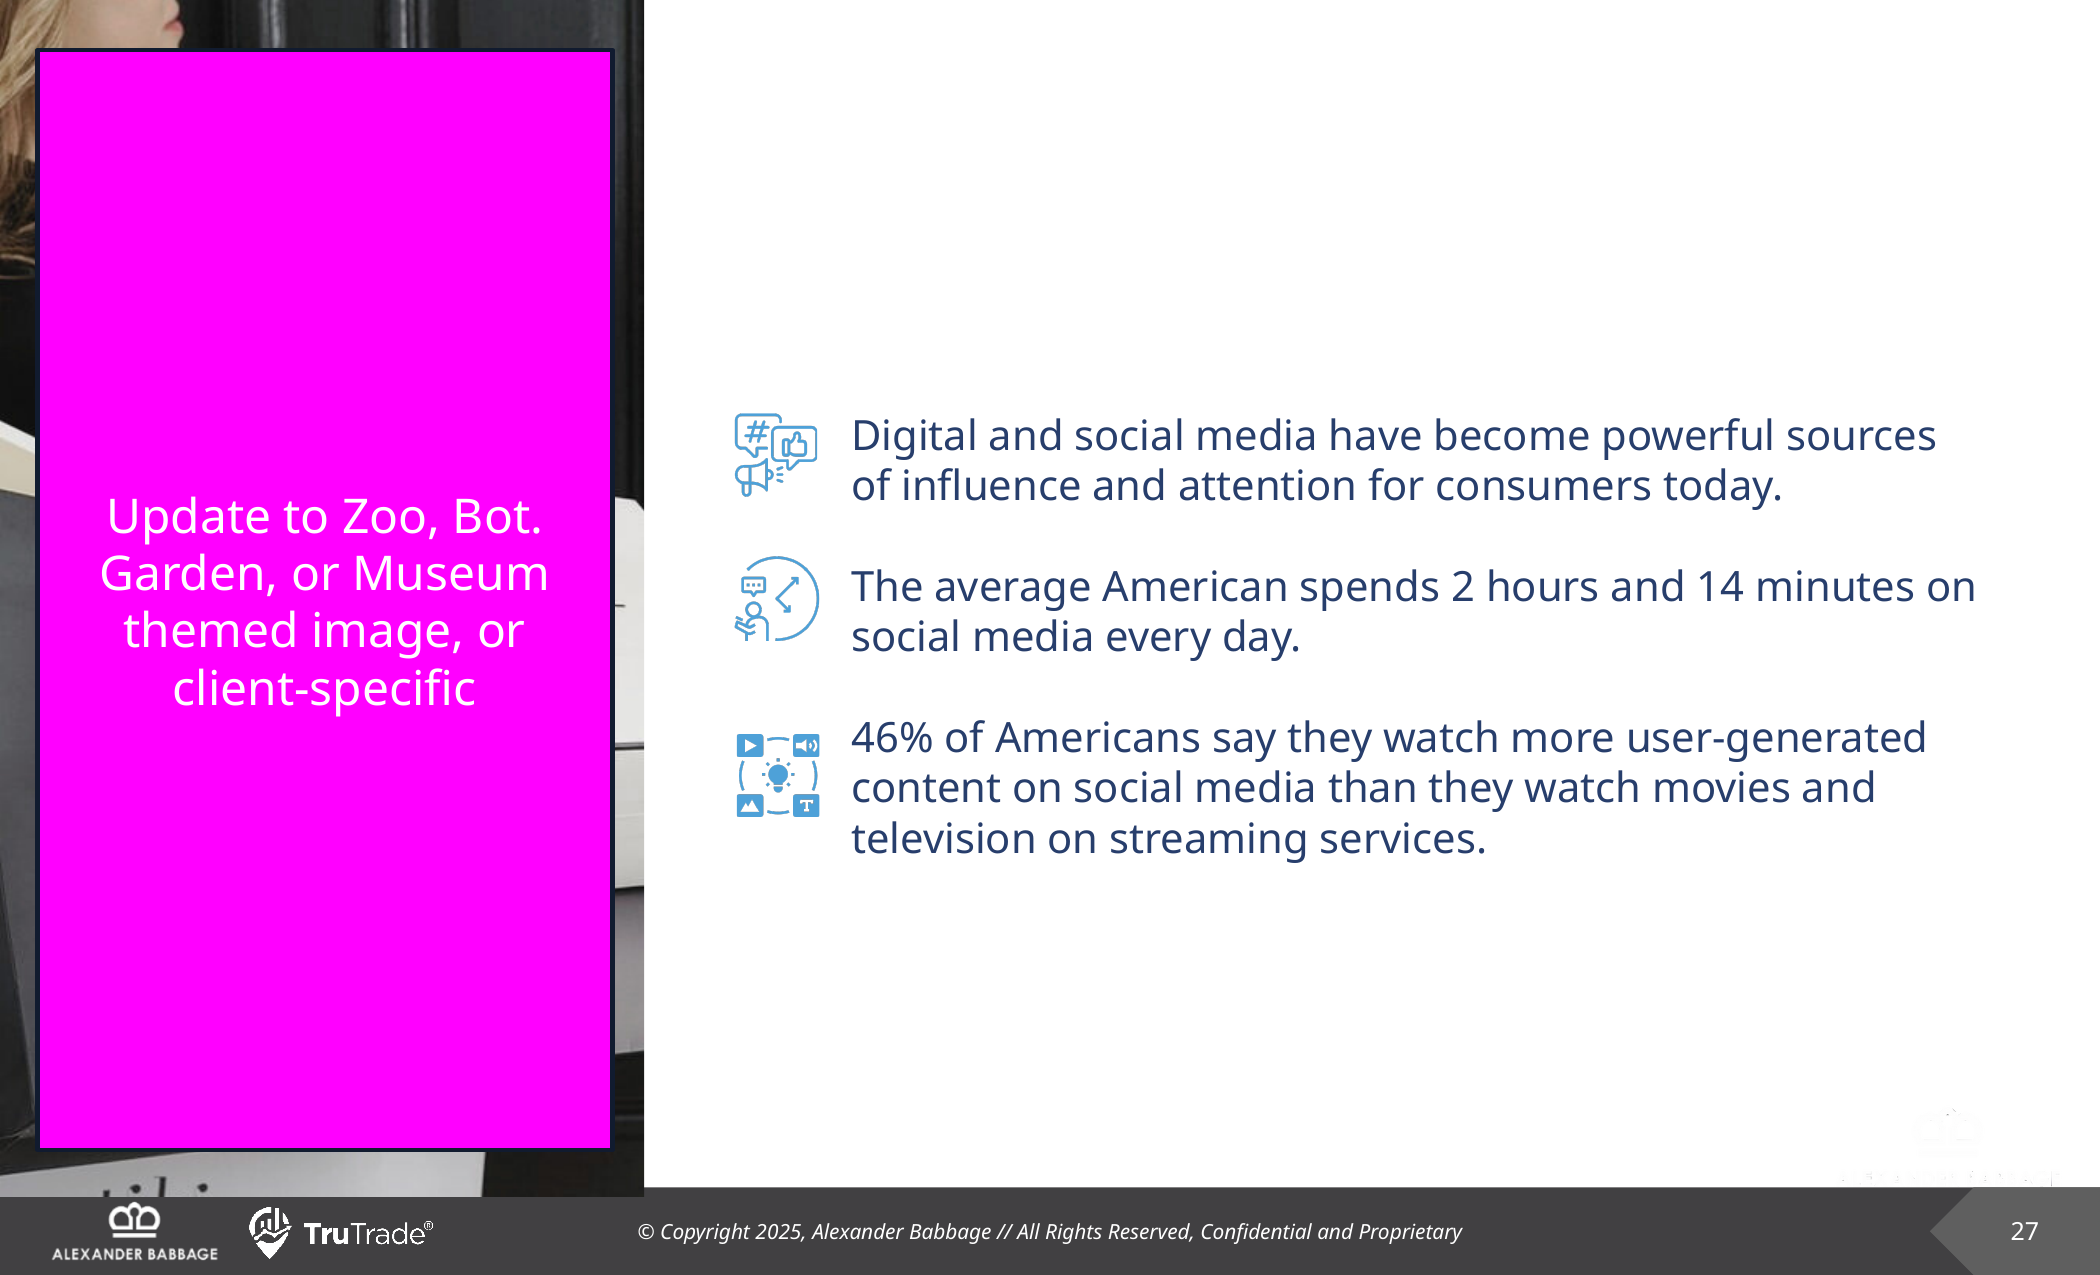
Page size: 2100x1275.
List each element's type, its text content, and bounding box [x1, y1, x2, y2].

text_box [736, 734, 820, 818]
picture [50, 1198, 218, 1263]
text_box [734, 555, 820, 641]
slide_number 27 [1950, 1214, 2100, 1252]
text_box [734, 413, 818, 497]
text_box [0, 0, 645, 1197]
text_box [1829, 1070, 2066, 1254]
picture [249, 1207, 434, 1259]
text_box Update to Zoo, Bot. Garden, or Museum themed image, or client-specific [35, 48, 615, 1152]
text_box Digital and social media have become powerful sources of influence and attention for consumers today. ​ The average American spends 2 hours and 14 minutes on social media every day.​ 46% of Americans say they watch more user-generated content on social media than they watch movies and television on streaming services. ​ [851, 408, 1985, 862]
